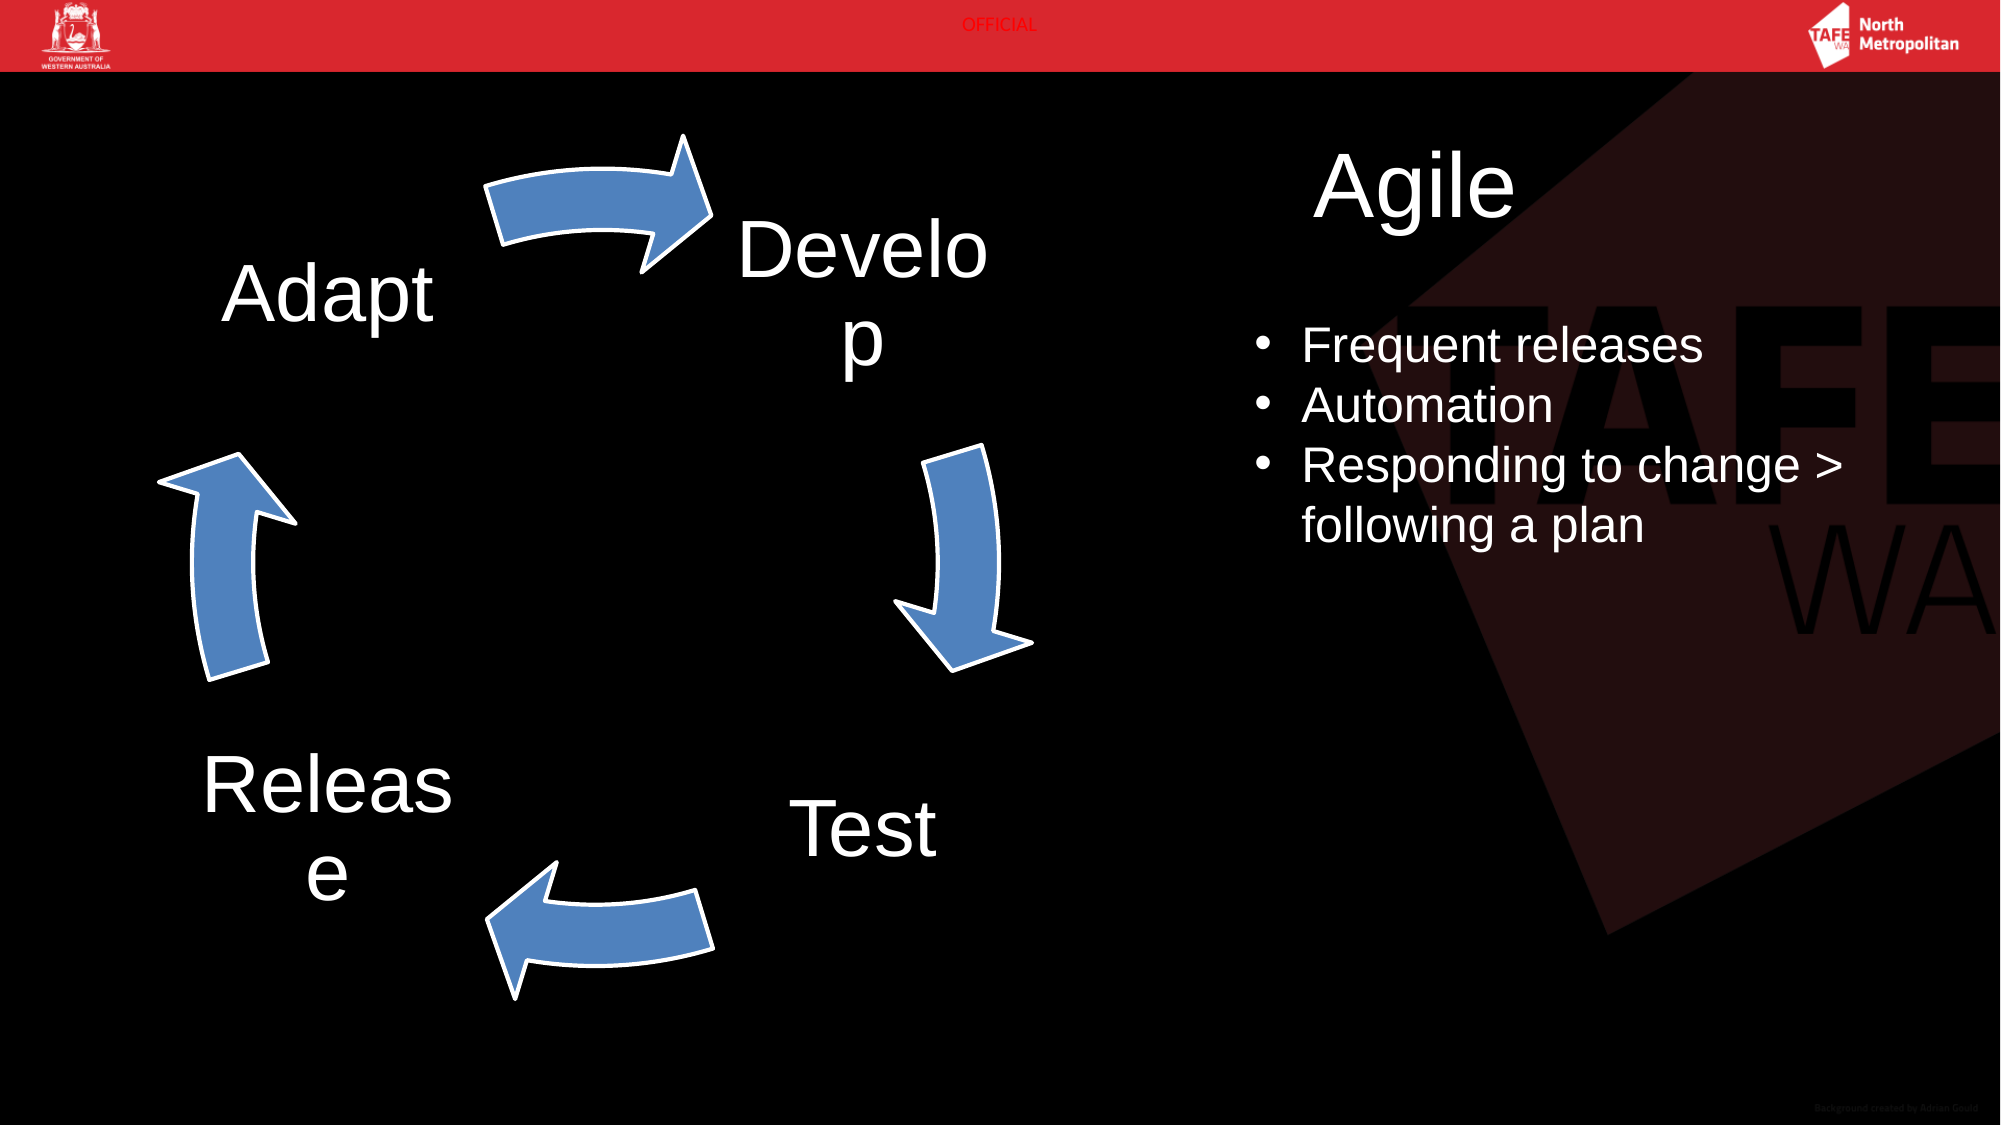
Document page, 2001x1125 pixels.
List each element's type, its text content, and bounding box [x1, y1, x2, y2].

text_box Agile [1299, 117, 1534, 243]
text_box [0, 117, 1263, 1008]
picture [0, 0, 2001, 1125]
text_box Frequent releases Automation Responding to change > following a plan [1268, 304, 1939, 560]
